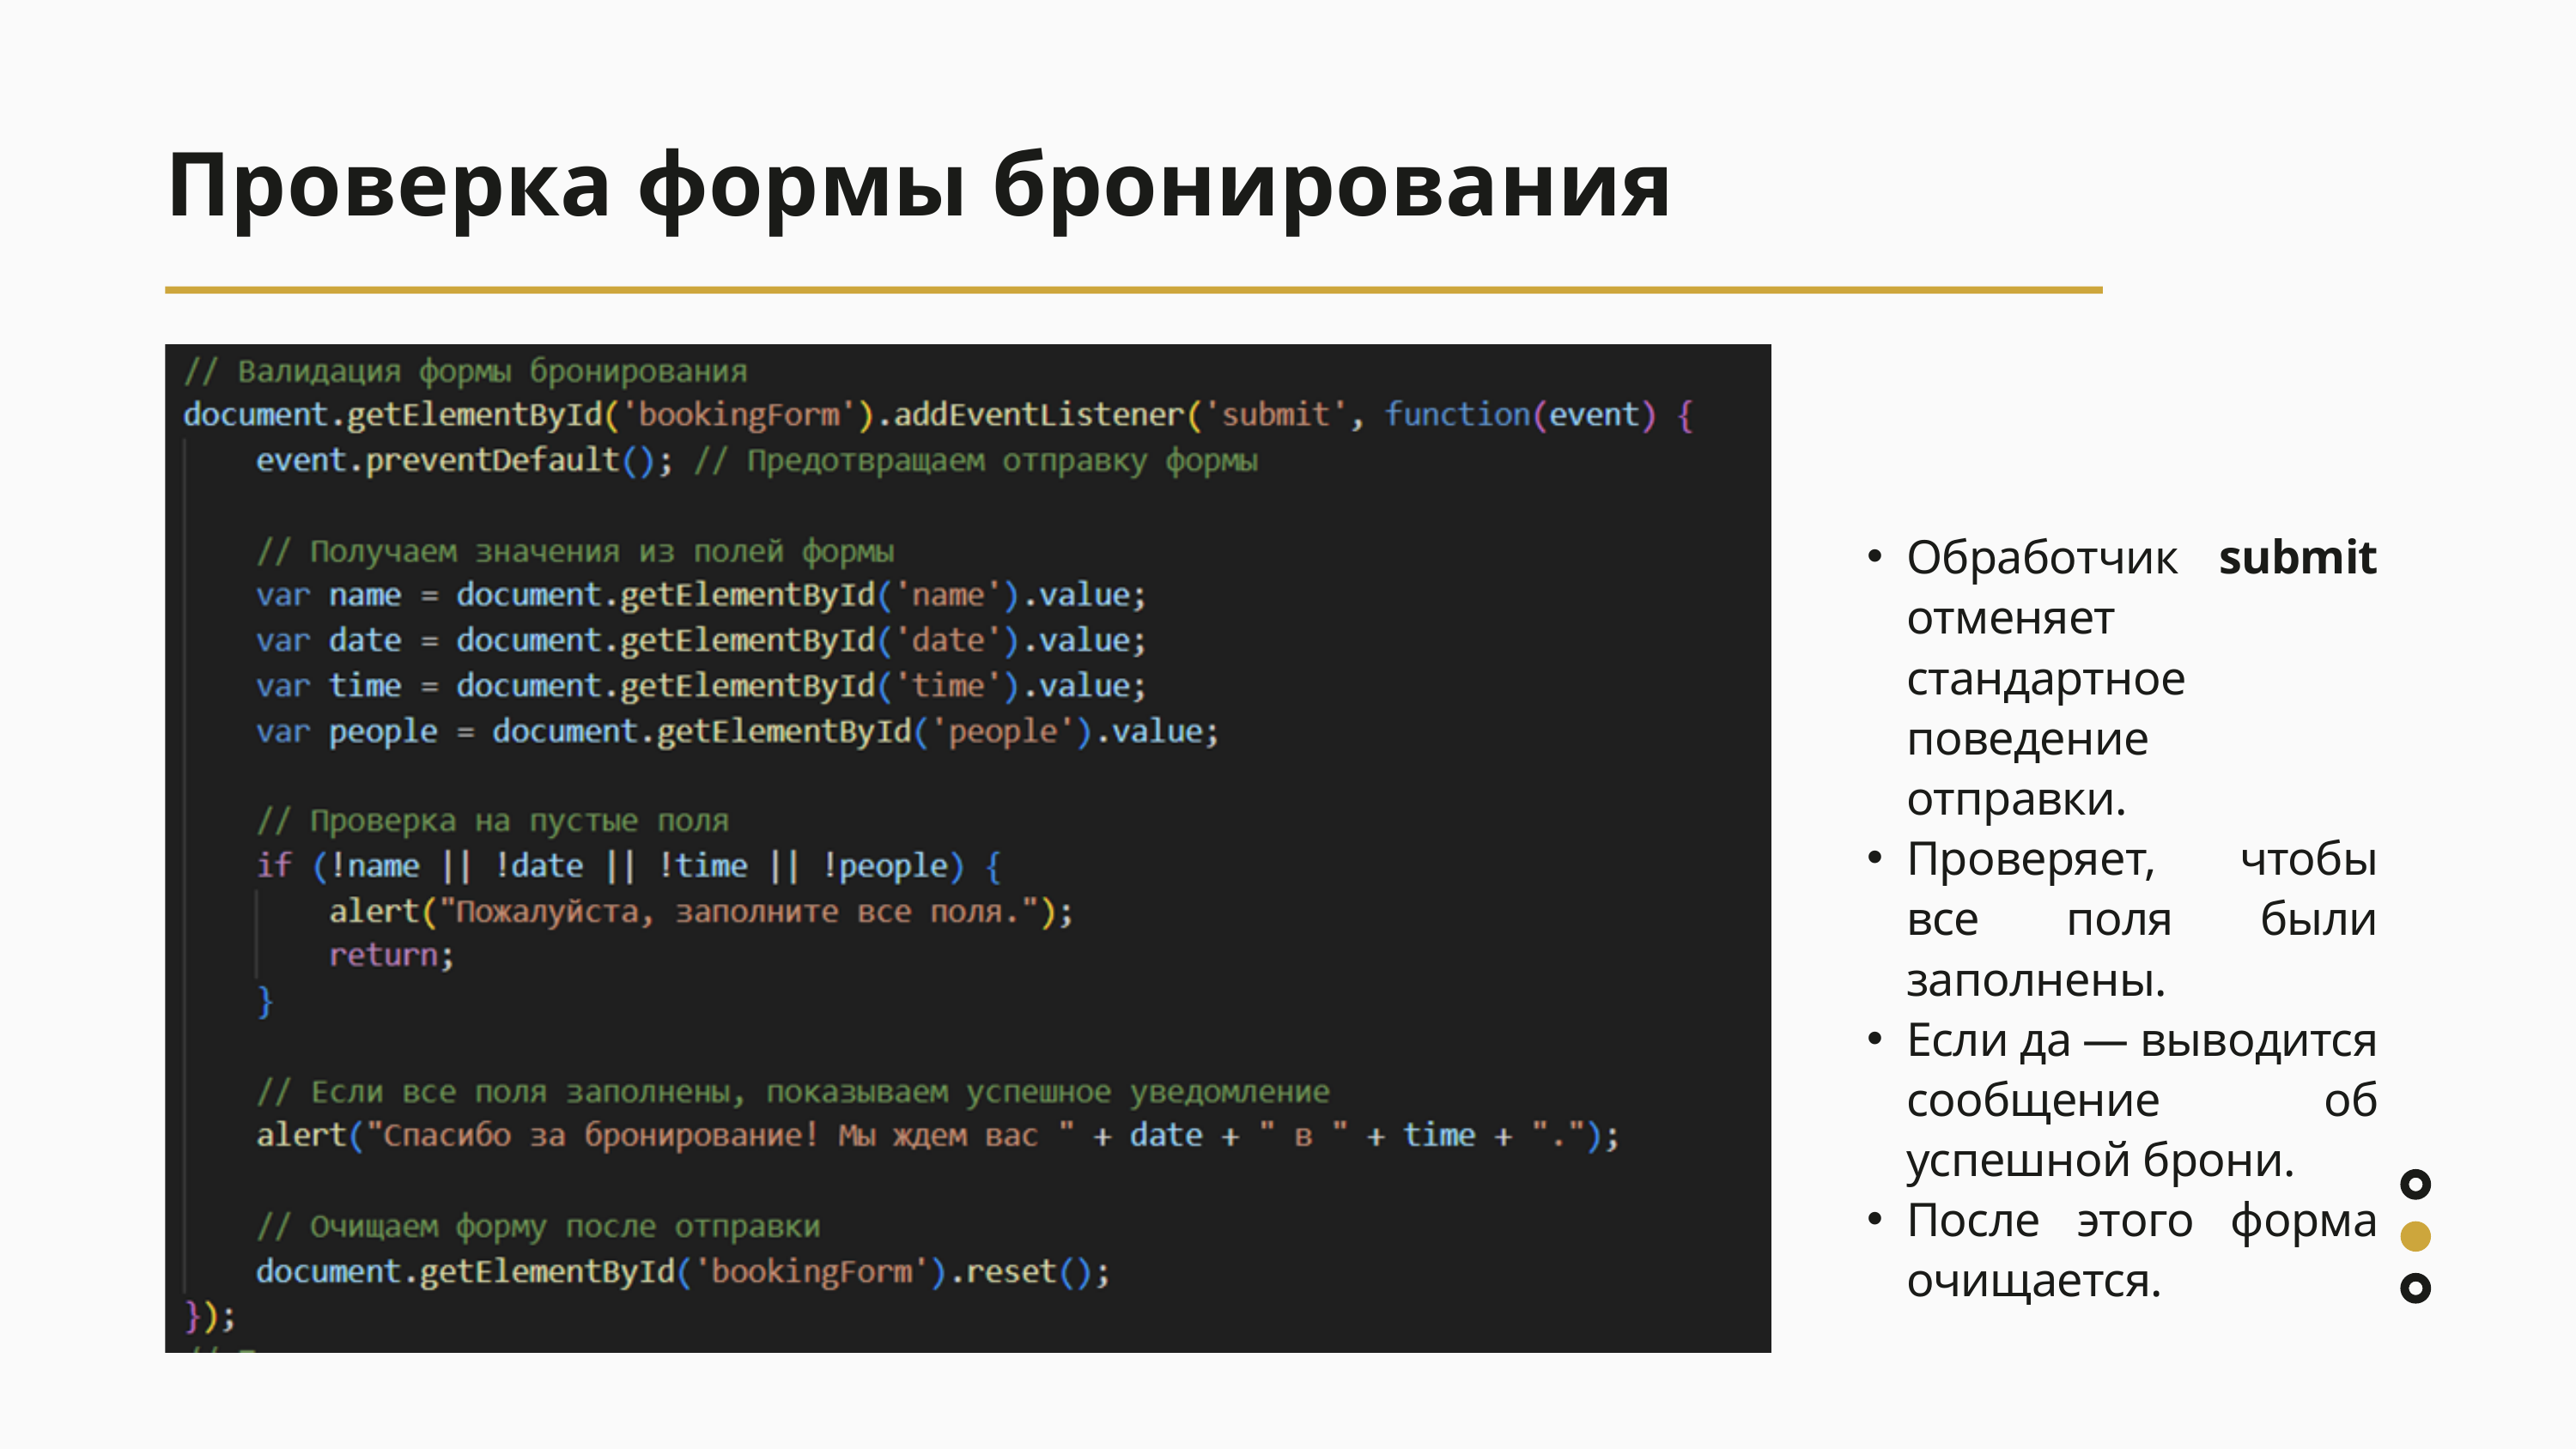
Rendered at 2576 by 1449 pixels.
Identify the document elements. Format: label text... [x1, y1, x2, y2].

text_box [2348, 1221, 2483, 1252]
text_box Проверка формы бронирования [165, 136, 2073, 234]
text_box [165, 344, 1771, 1353]
text_box Обработчик submit отменяет стандартное поведение отправки. Проверяет, чтобы все поля были заполнены. Если да — выводится сообщение об успешной брони. После этого форма очищается. [1827, 523, 2379, 1307]
text_box [165, 286, 2103, 294]
